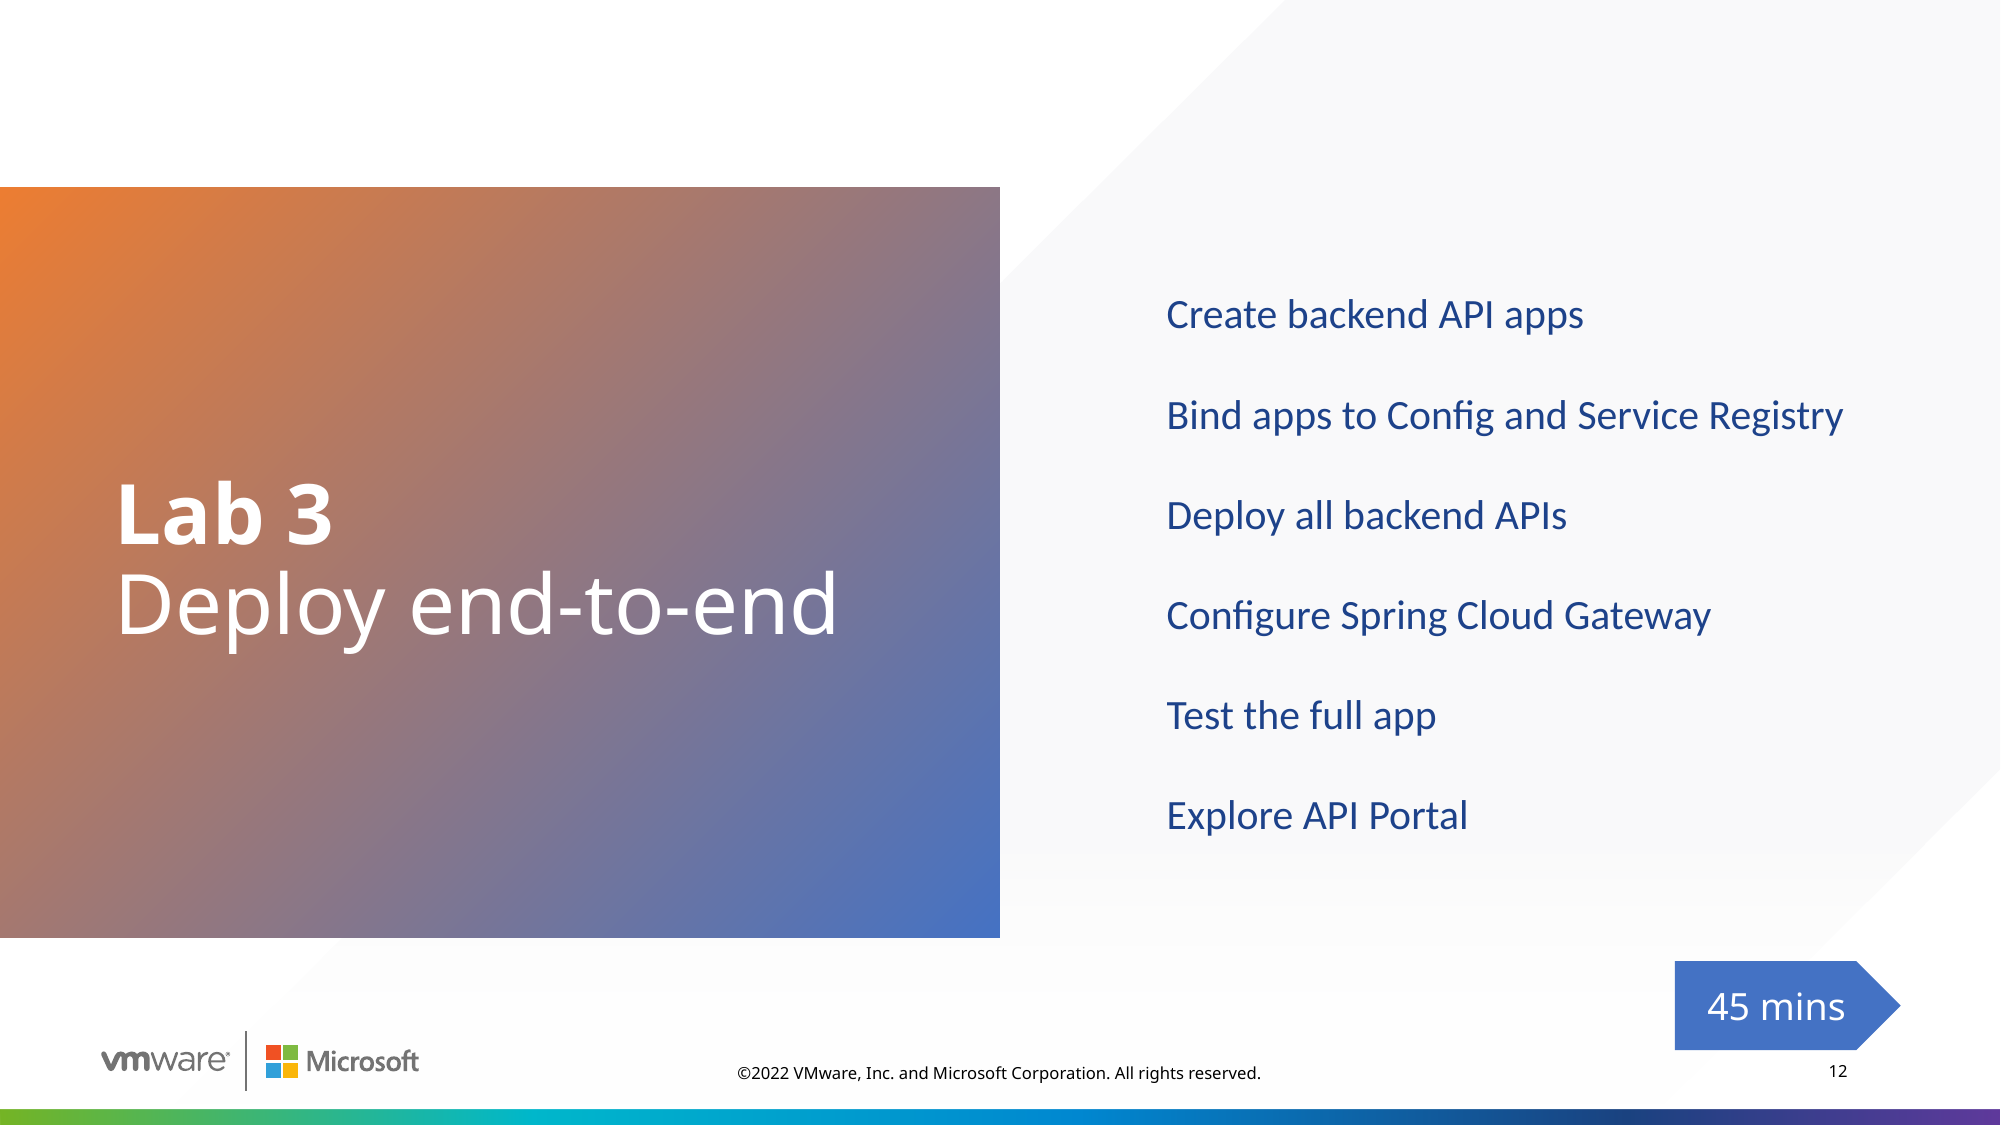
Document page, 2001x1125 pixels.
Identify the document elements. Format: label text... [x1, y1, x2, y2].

text_box [0, 186, 1001, 938]
text_box Create backend API apps Bind apps to Config and Service Registry Deploy all backend APIs Configure Spring Cloud Gateway Test the full app Explore API Portal [1151, 187, 1900, 938]
picture [1073, 1109, 2000, 1125]
text_box 45 mins [1673, 960, 1903, 1052]
footer ©2022 VMware, Inc. and Microsoft Corporation. All rights reserved. [662, 1042, 1338, 1103]
slide_number 12 [1412, 1042, 1863, 1103]
picture [0, 1109, 718, 1125]
title Lab 3 Deploy end-to-end [99, 187, 963, 938]
